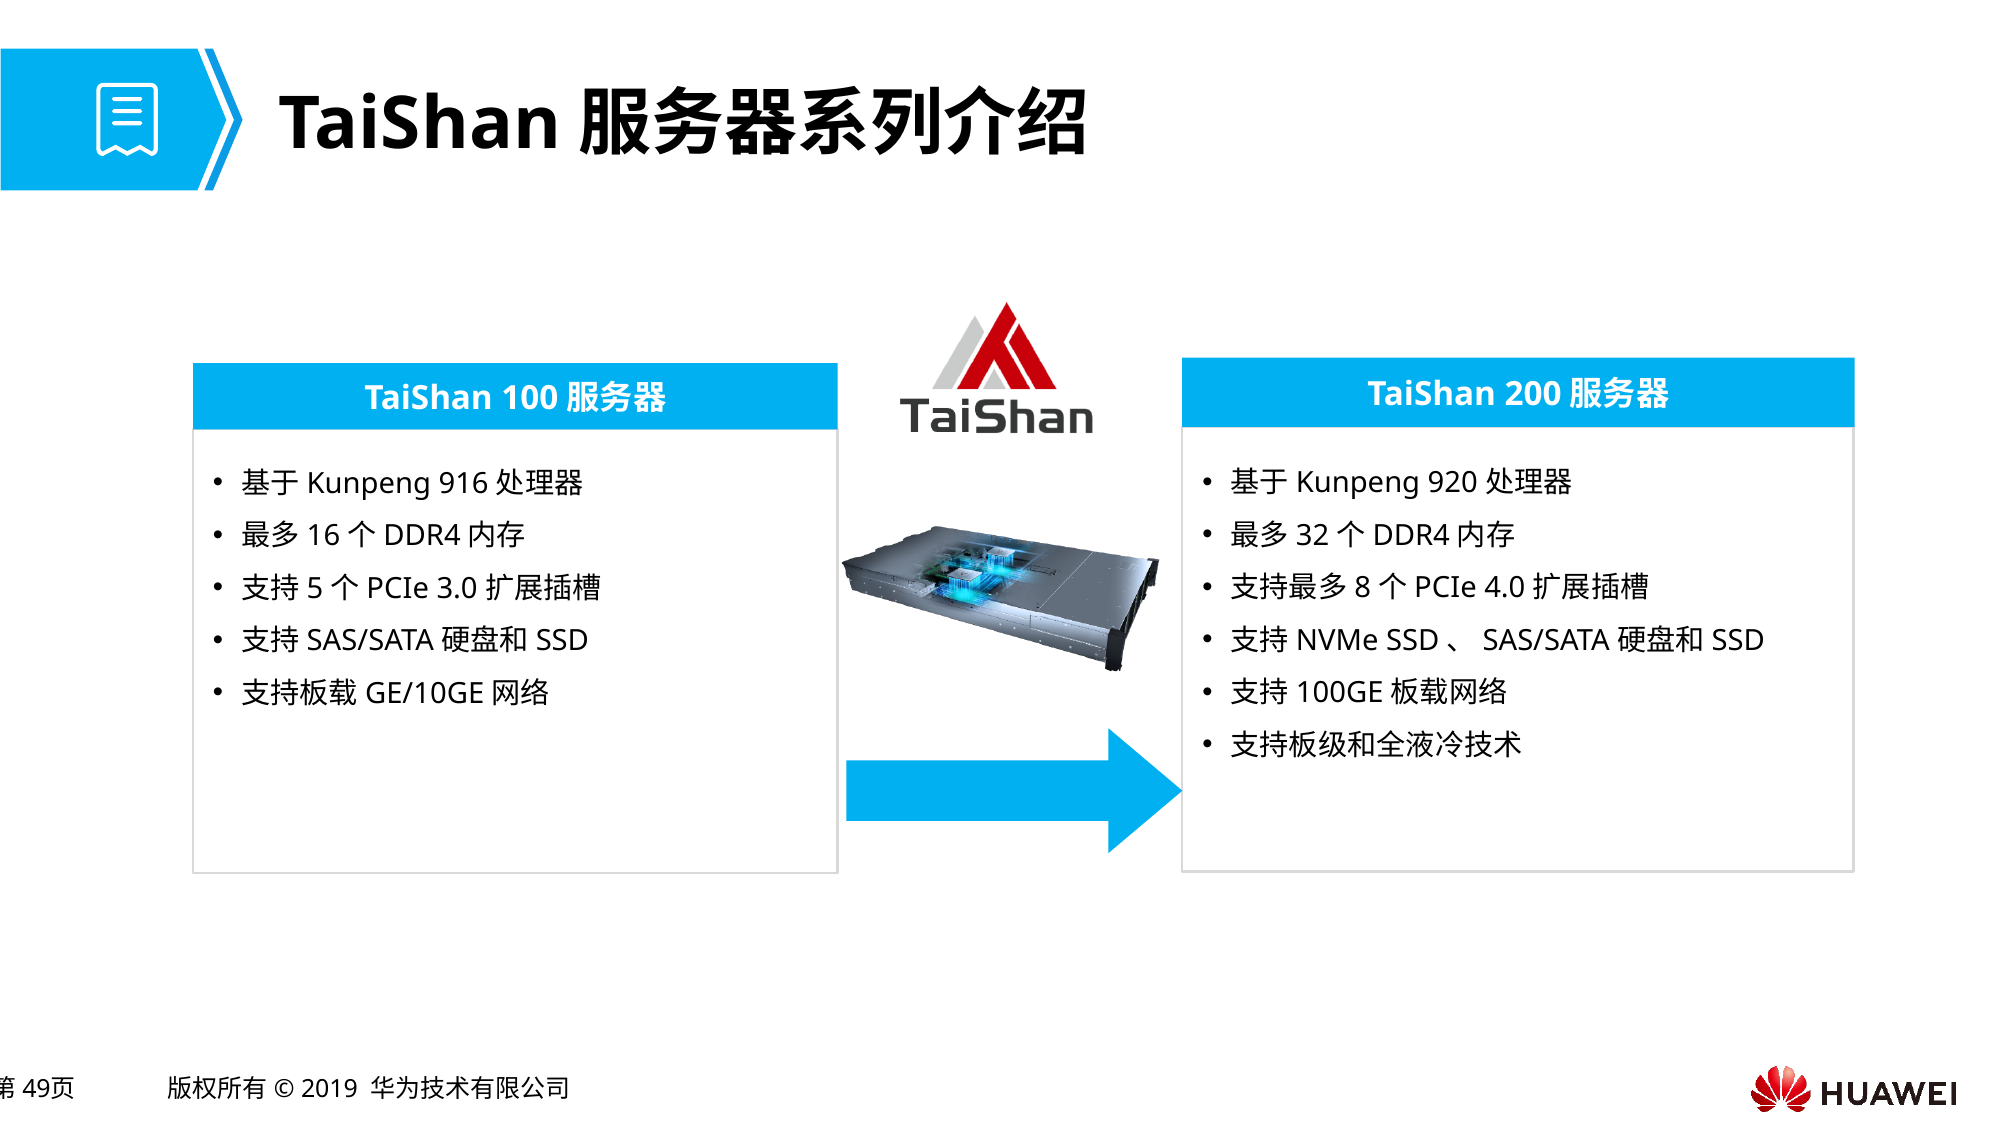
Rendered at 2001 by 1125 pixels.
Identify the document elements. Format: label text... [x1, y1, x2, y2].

picture [821, 484, 1198, 697]
picture [862, 280, 1137, 462]
title TaiShan服务器系列介绍 [261, 67, 1875, 173]
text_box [1182, 357, 1867, 872]
text_box [853, 728, 1176, 854]
picture [1751, 1066, 1956, 1112]
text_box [192, 362, 849, 874]
